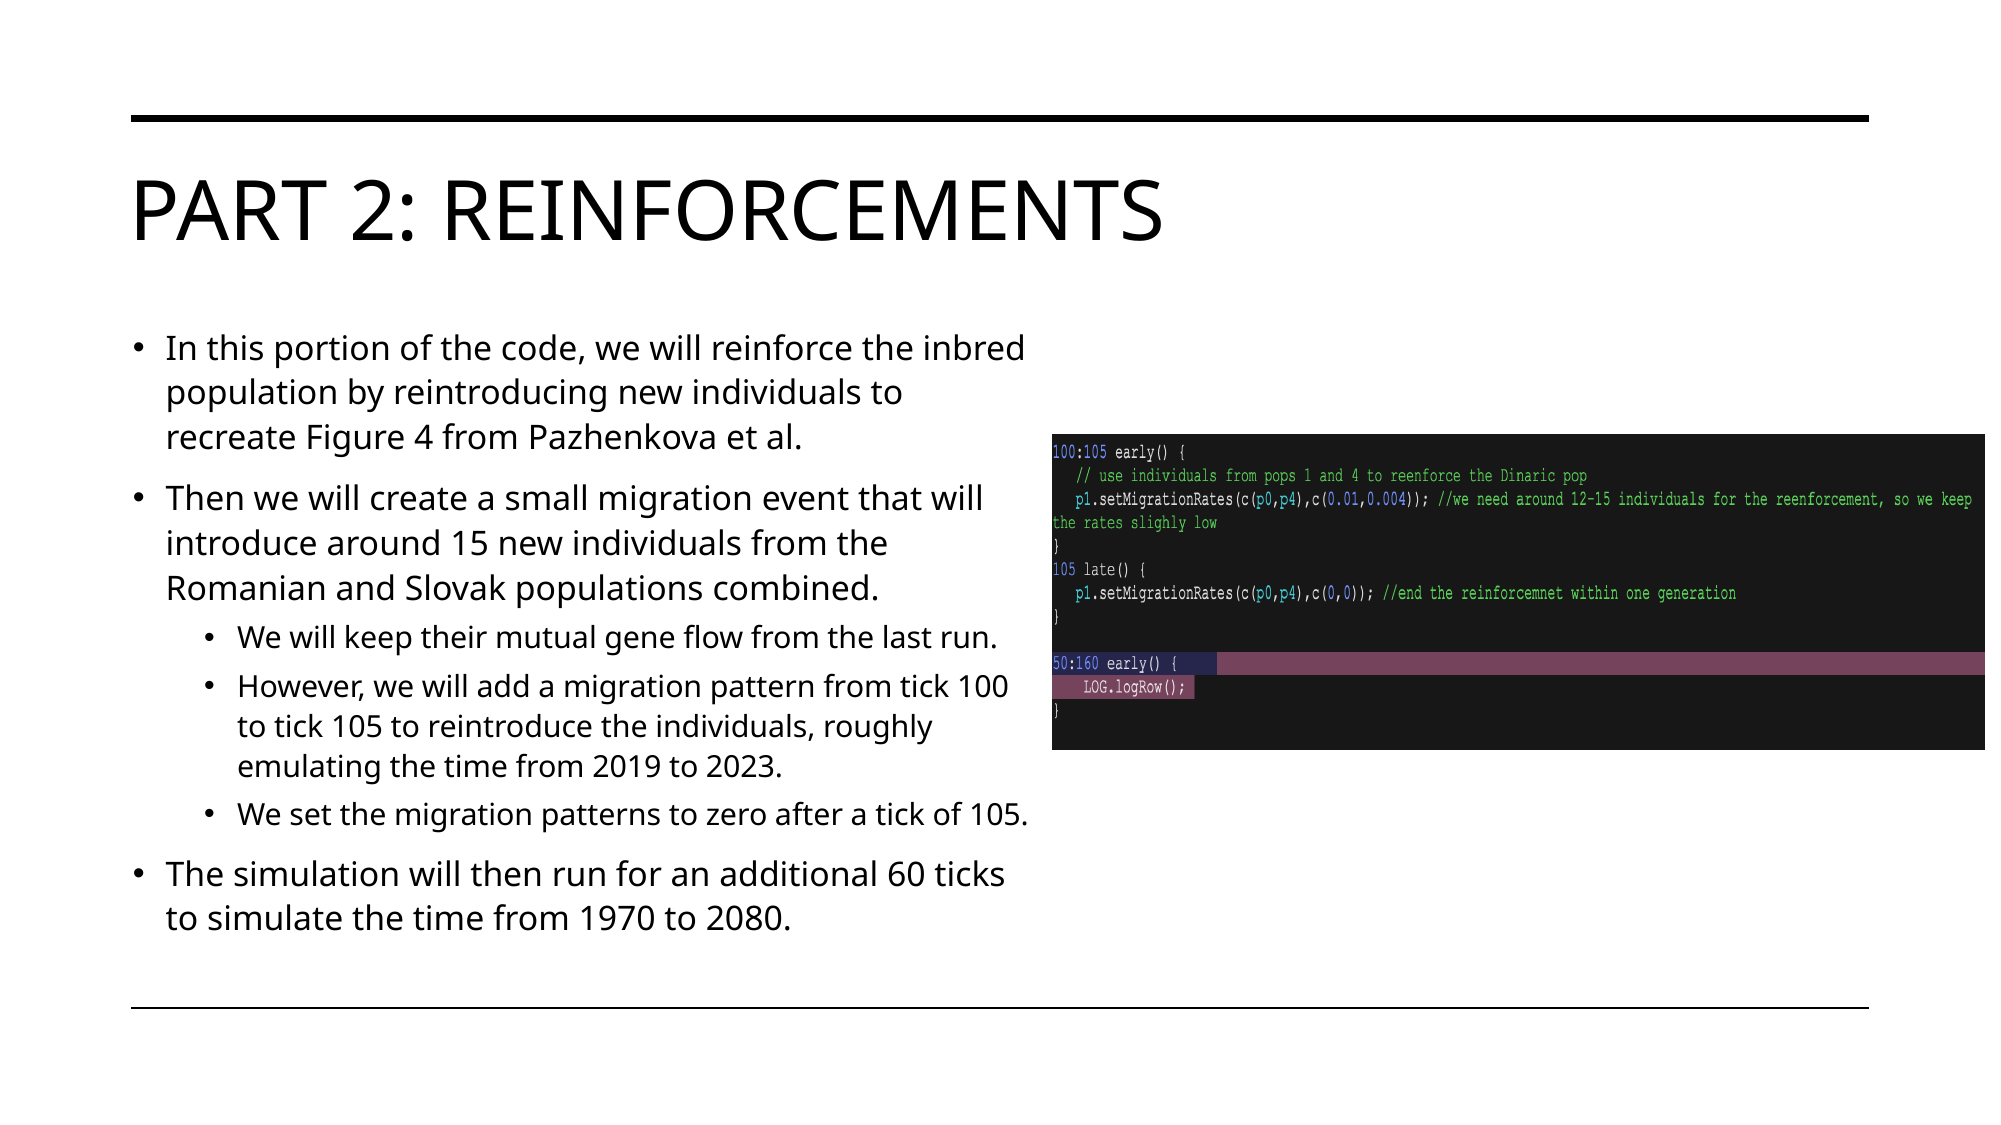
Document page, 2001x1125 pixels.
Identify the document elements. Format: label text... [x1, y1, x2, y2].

picture [1052, 434, 1985, 751]
list In this portion of the code, we will reinforce the inbred population by reintroducing new individuals to recreate Figure 4 from Pazhenkova et al. Then we will create a small migration event that will introduce around 15 new individuals from the Romanian and Slovak populations combined. We will keep their mutual gene flow from the last run. However, we will add a migration pattern from tick 100 to tick 105 to reintroduce the individuals, roughly emulating the time from 2019 to 2023. We set the migration patterns to zero after a tick of 105. The simulation will then run for an additional 60 ticks to simulate the time from 1970 to 2080. [114, 315, 1053, 978]
title PART 2: REINFORCEMENTS [114, 149, 1869, 365]
